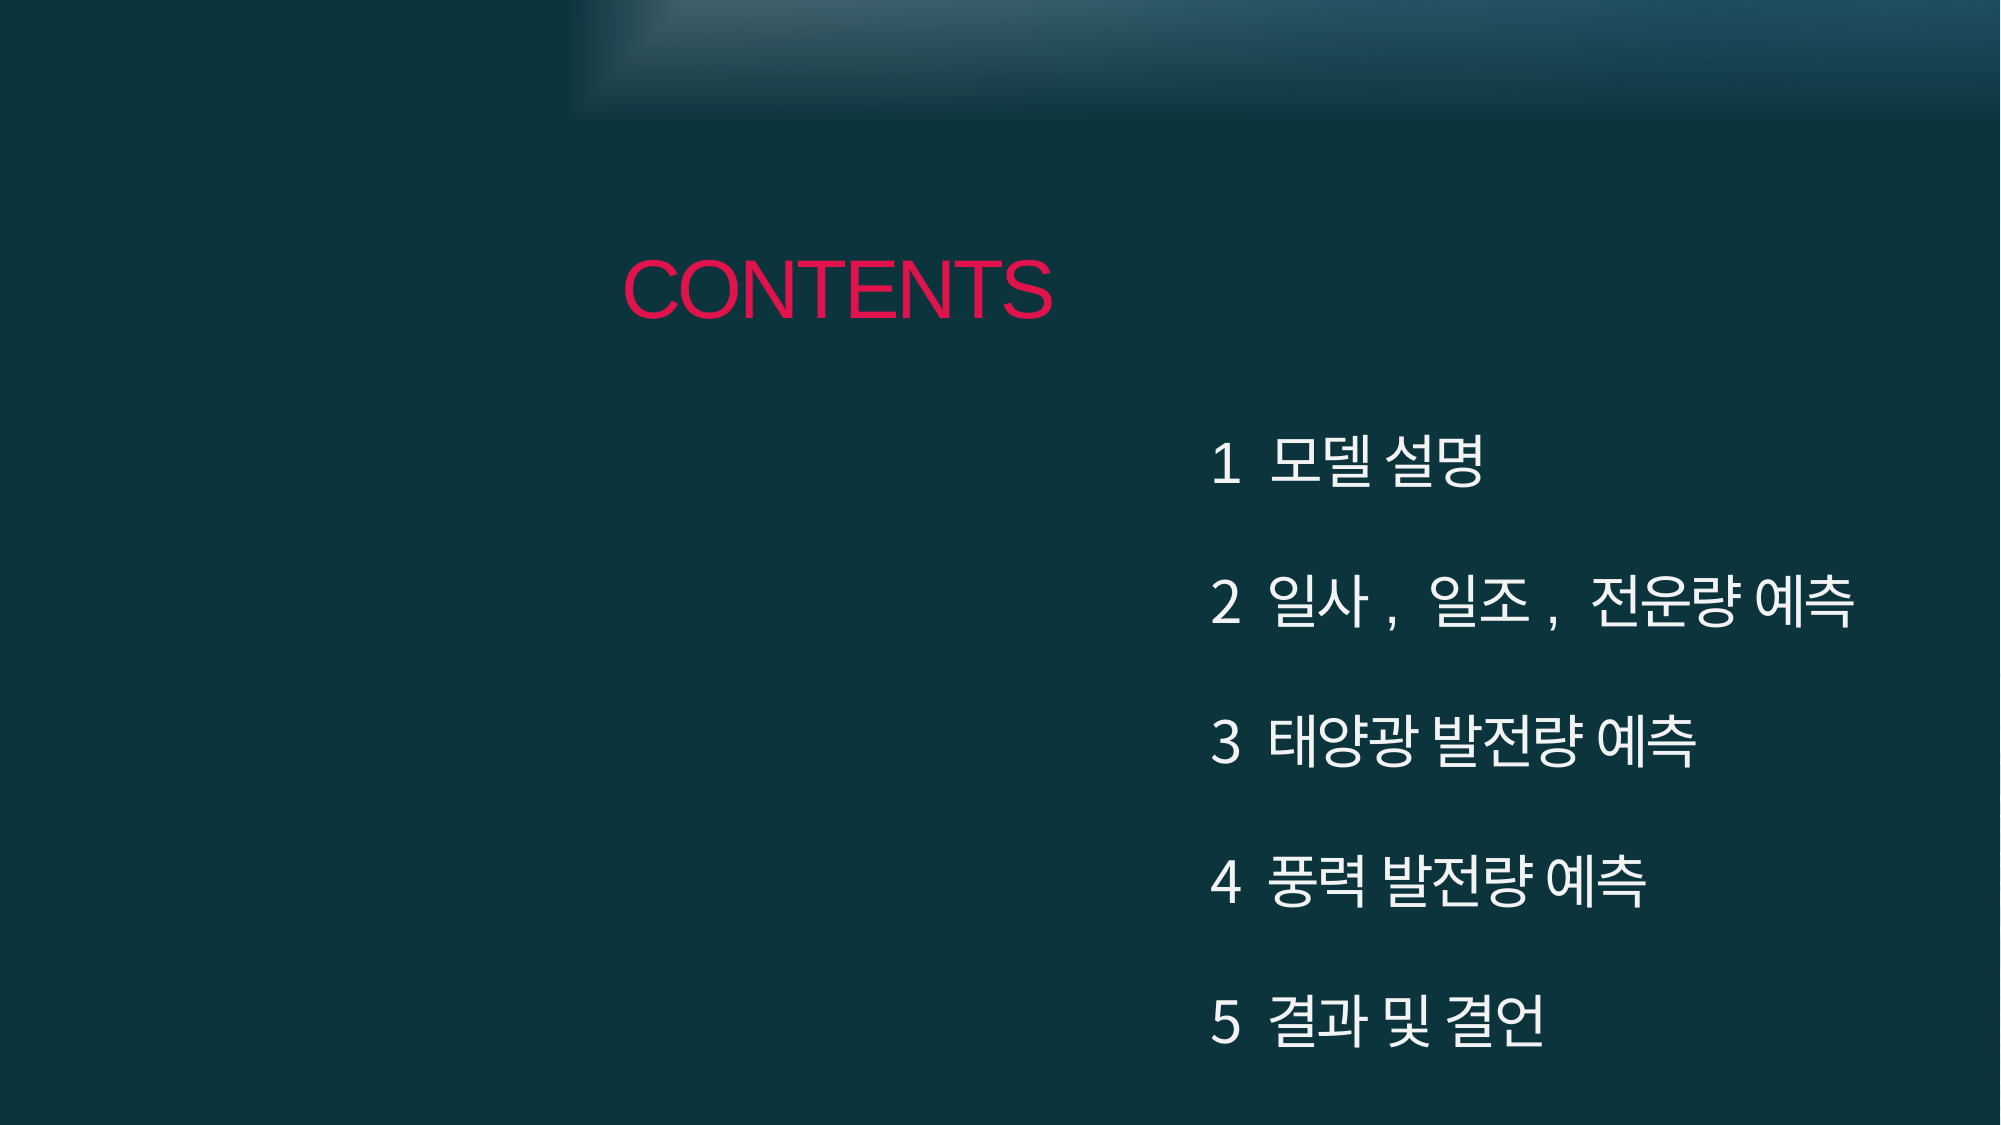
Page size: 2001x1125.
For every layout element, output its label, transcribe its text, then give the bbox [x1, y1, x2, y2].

text_box [0, 0, 2000, 1125]
text_box CONTENTS [606, 227, 1072, 343]
text_box [0, 190, 1108, 453]
text_box 1 모델 설명 일사, 일조, 전운량 예측 태양광 발전량 예측 풍력 발전량 예측 결과 및 결언 [1195, 347, 1947, 1063]
